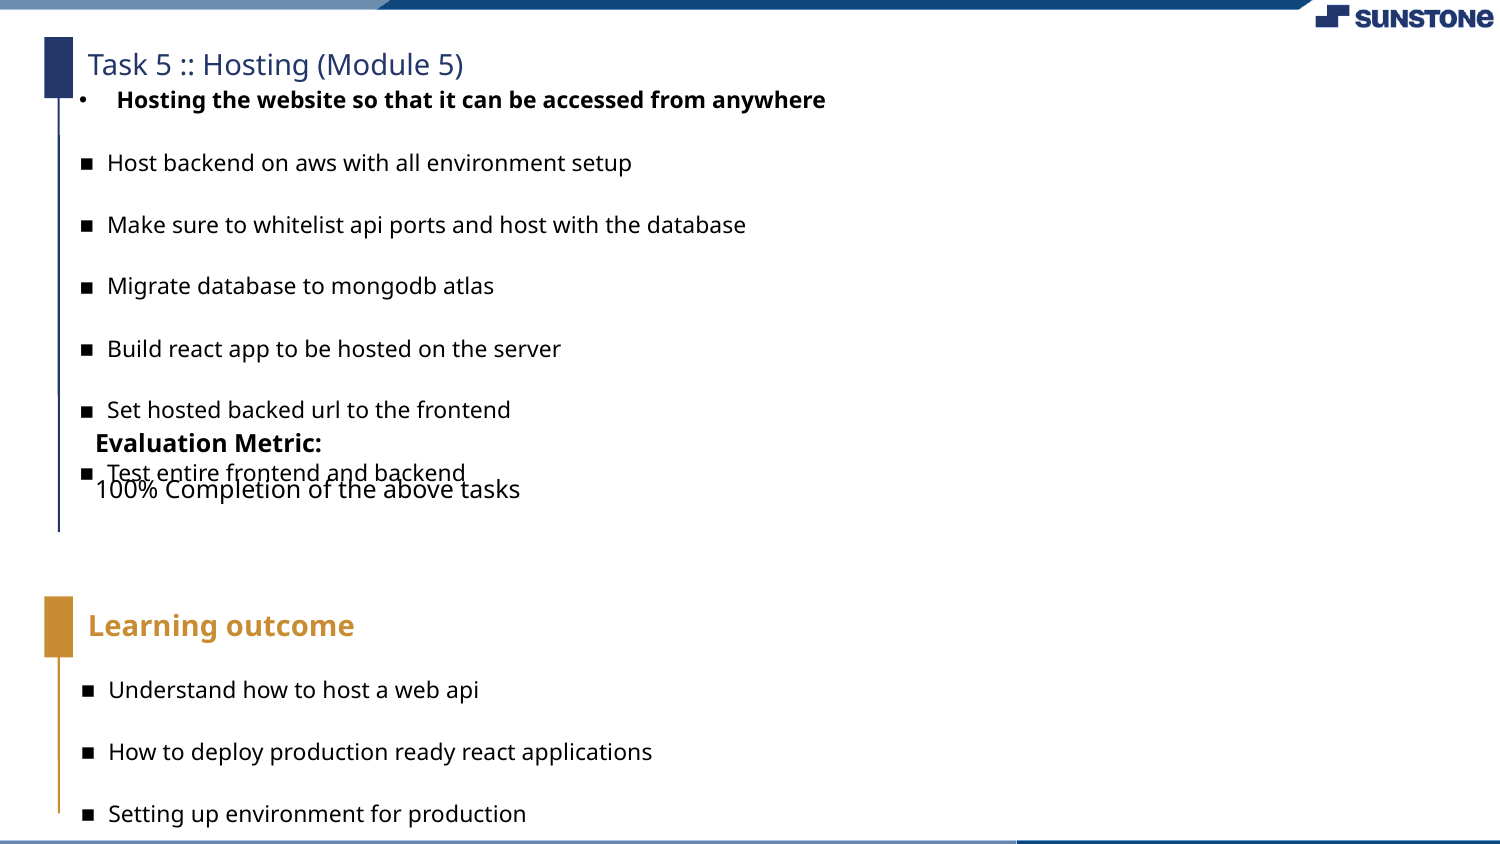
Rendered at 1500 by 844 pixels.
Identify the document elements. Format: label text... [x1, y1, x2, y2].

picture [0, 0, 1500, 844]
list Hosting the website so that it can be accessed from anywhere Host backend on aws with all environment setup Make sure to whitelist api ports and host with the database Migrate database to mongodb atlas Build react app to be hosted on the server Set hosted backed url to the frontend Test entire frontend and backend [79, 86, 1210, 173]
text_box Learning outcome [73, 600, 505, 653]
text_box 100% Completion of the above tasks [80, 473, 834, 519]
text_box Task 5 :: Hosting (Module 5) [73, 38, 505, 92]
list Understand how to host a web api How to deploy production ready react applications Setting up environment for production [80, 661, 1237, 714]
text_box Evaluation Metric: [80, 420, 834, 473]
